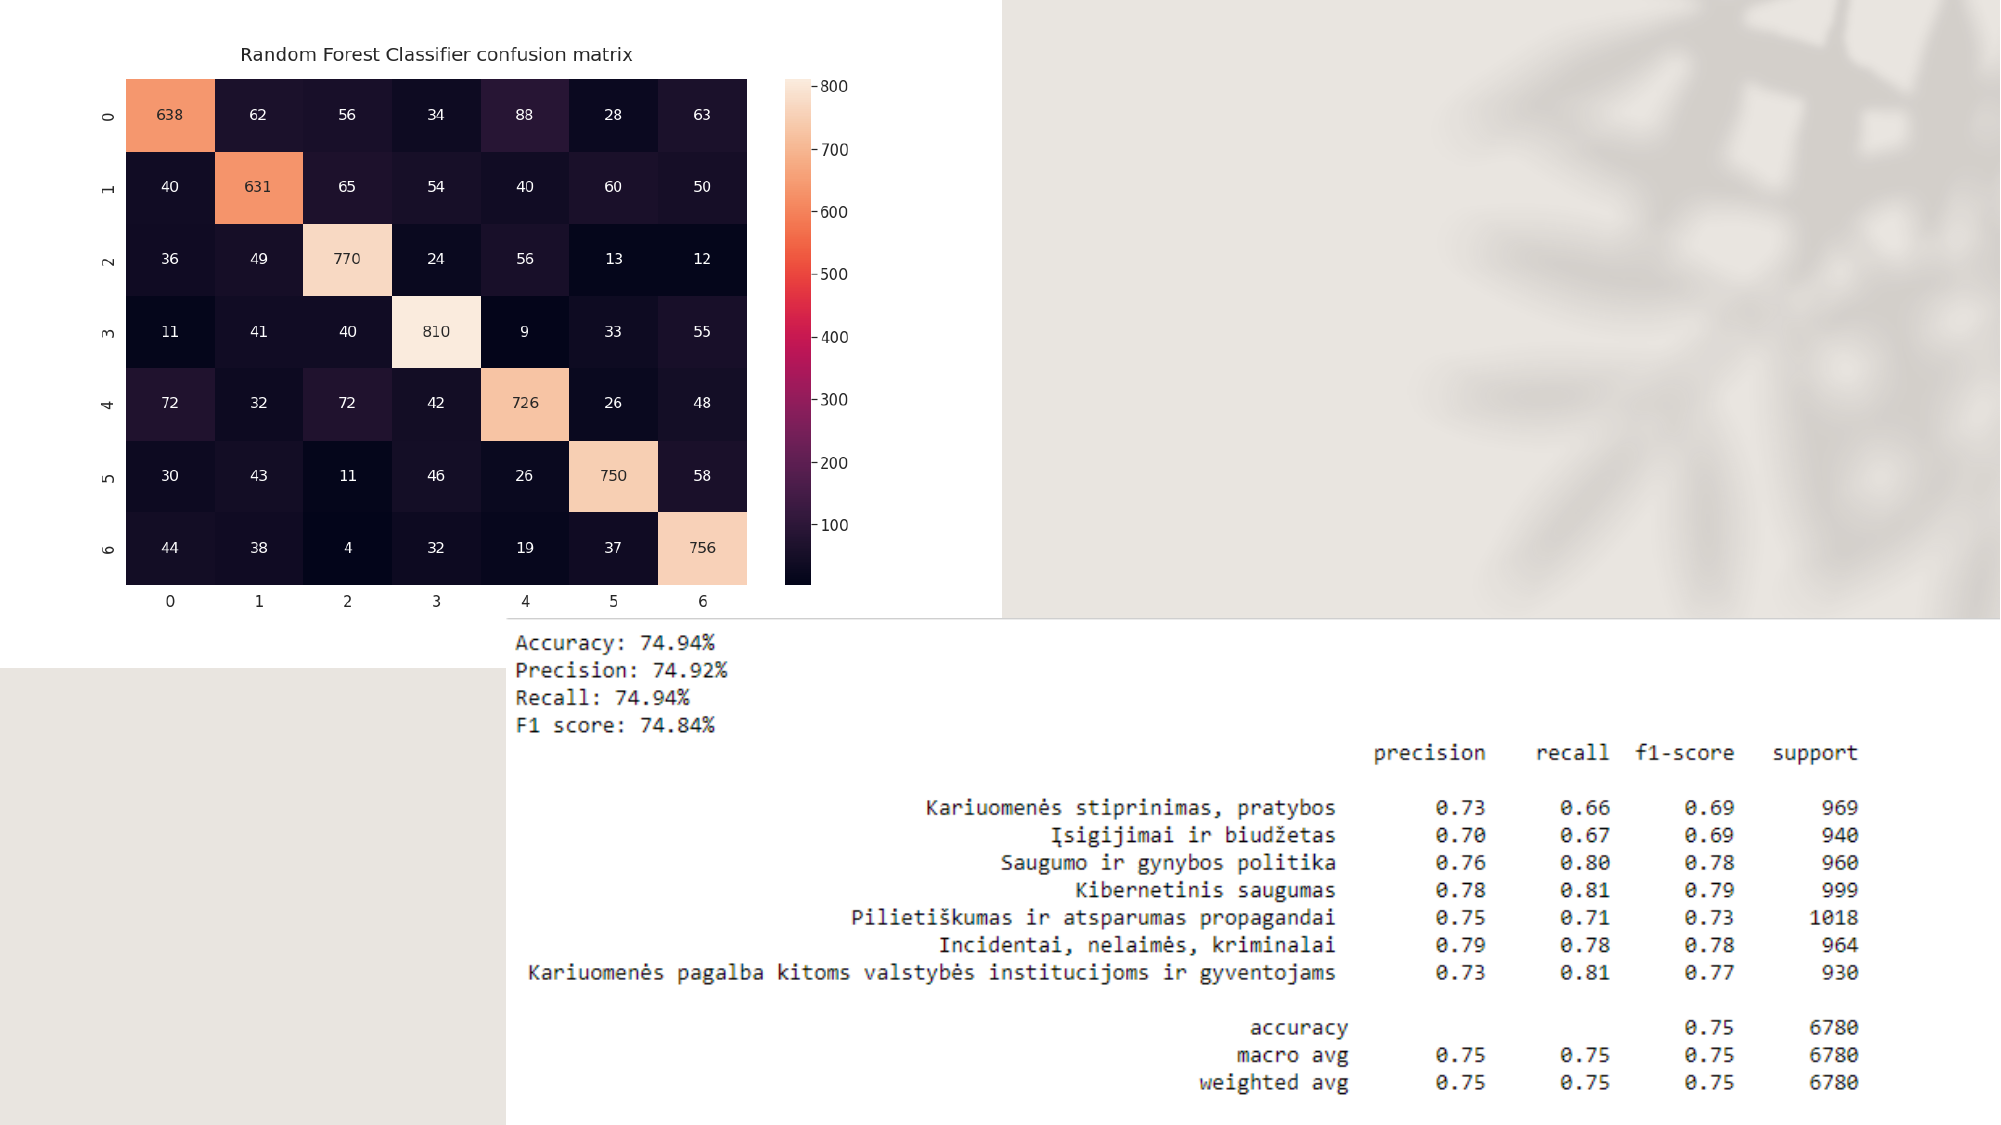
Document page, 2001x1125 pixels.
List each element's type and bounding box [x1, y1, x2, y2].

picture [0, 0, 1002, 668]
list [506, 618, 2000, 1125]
